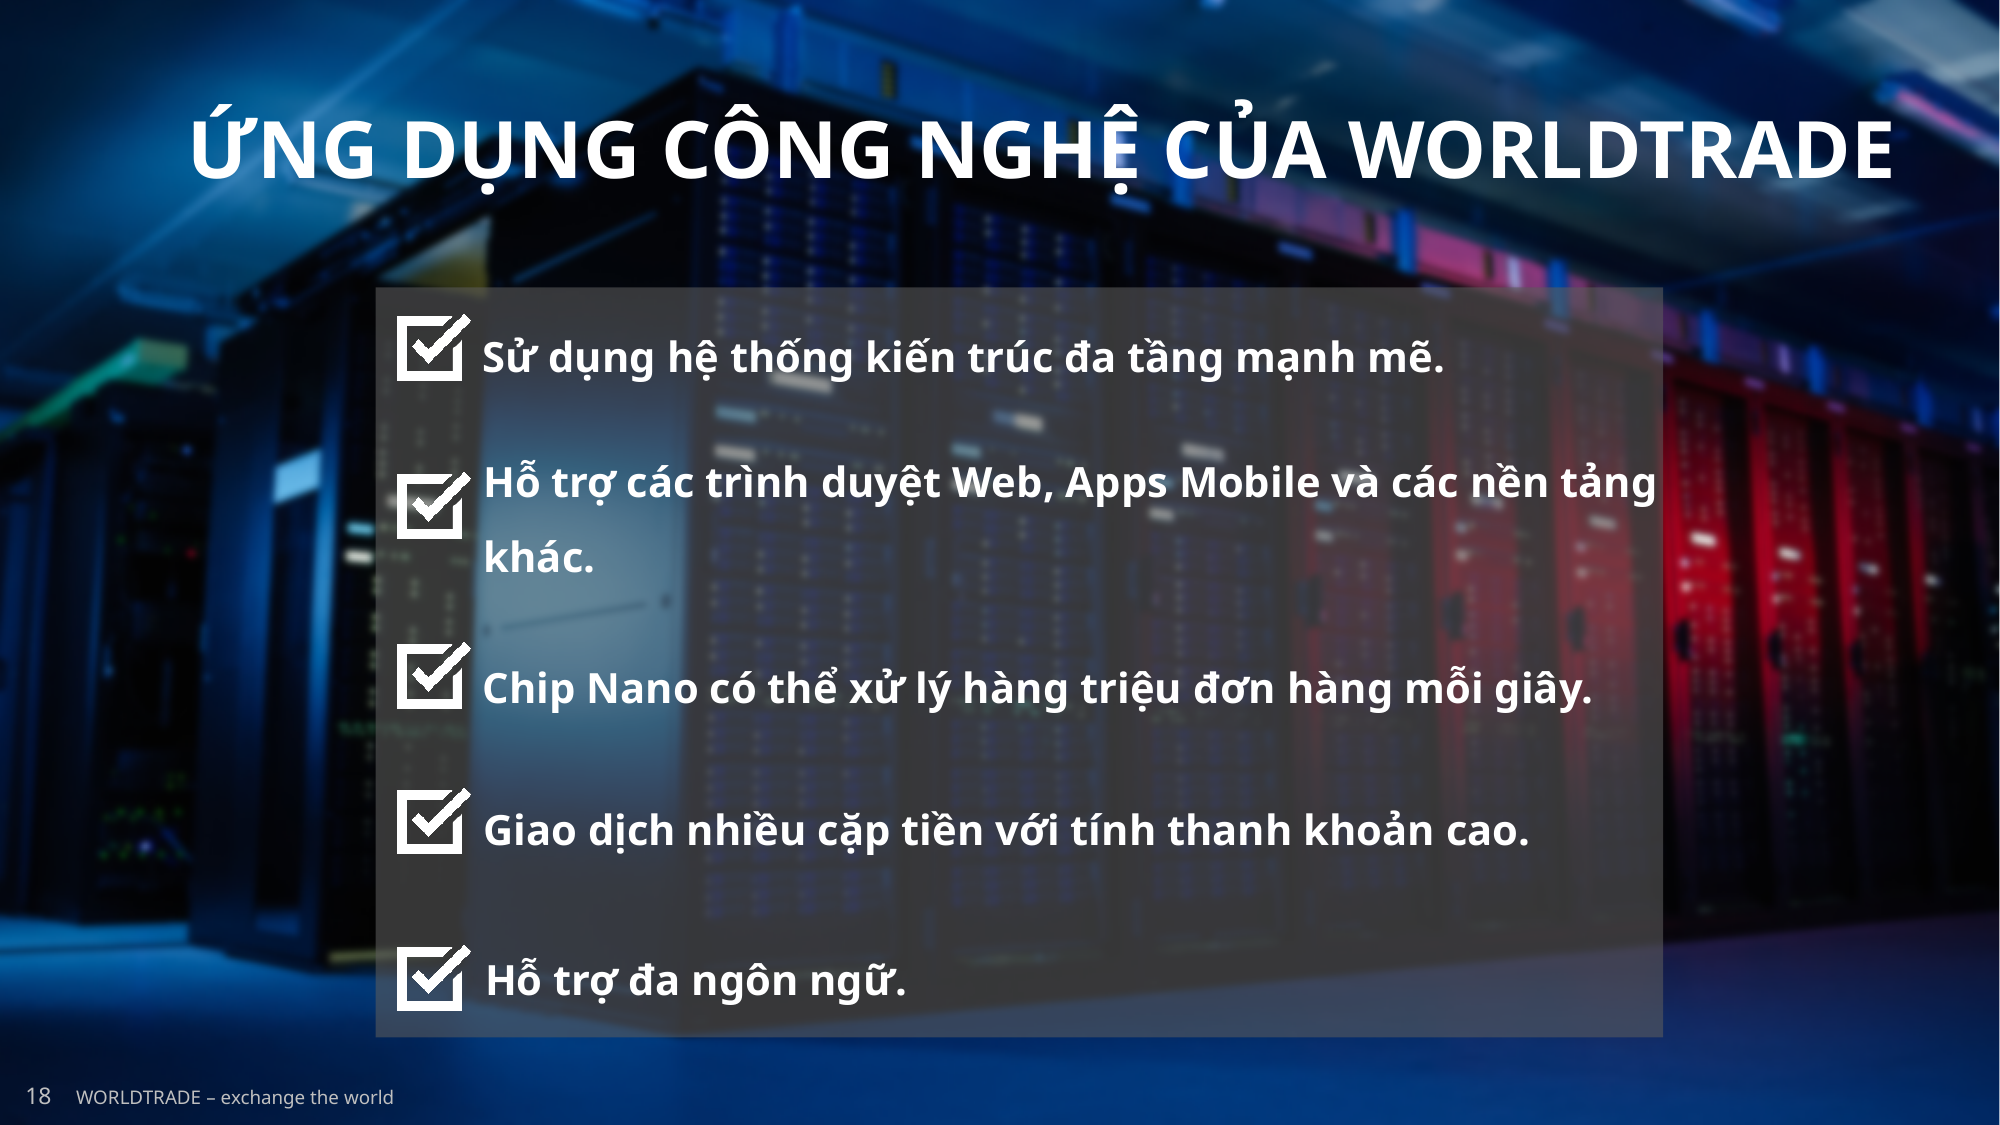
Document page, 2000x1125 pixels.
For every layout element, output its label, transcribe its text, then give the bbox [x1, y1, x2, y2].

text_box Giao dịch nhiều cặp tiền với tính thanh khoản cao. [463, 768, 1861, 864]
text_box Chip Nano có thể xử lý hàng triệu đơn hàng mỗi giây. [462, 627, 1860, 723]
text_box Hỗ trợ đa ngôn ngữ. [465, 918, 1863, 1014]
picture [0, 0, 2000, 1125]
text_box Hỗ trợ các trình duyệt Web, Apps Mobile và các nền tảng khác. [463, 420, 1686, 591]
text_box ỨNG DỤNG CÔNG NGHỆ CỦA WORLDTRADE [187, 93, 2000, 202]
text_box [374, 285, 1665, 1039]
text_box Sử dụng hệ thống kiến trúc đa tầng mạnh mẽ. [462, 295, 1860, 391]
